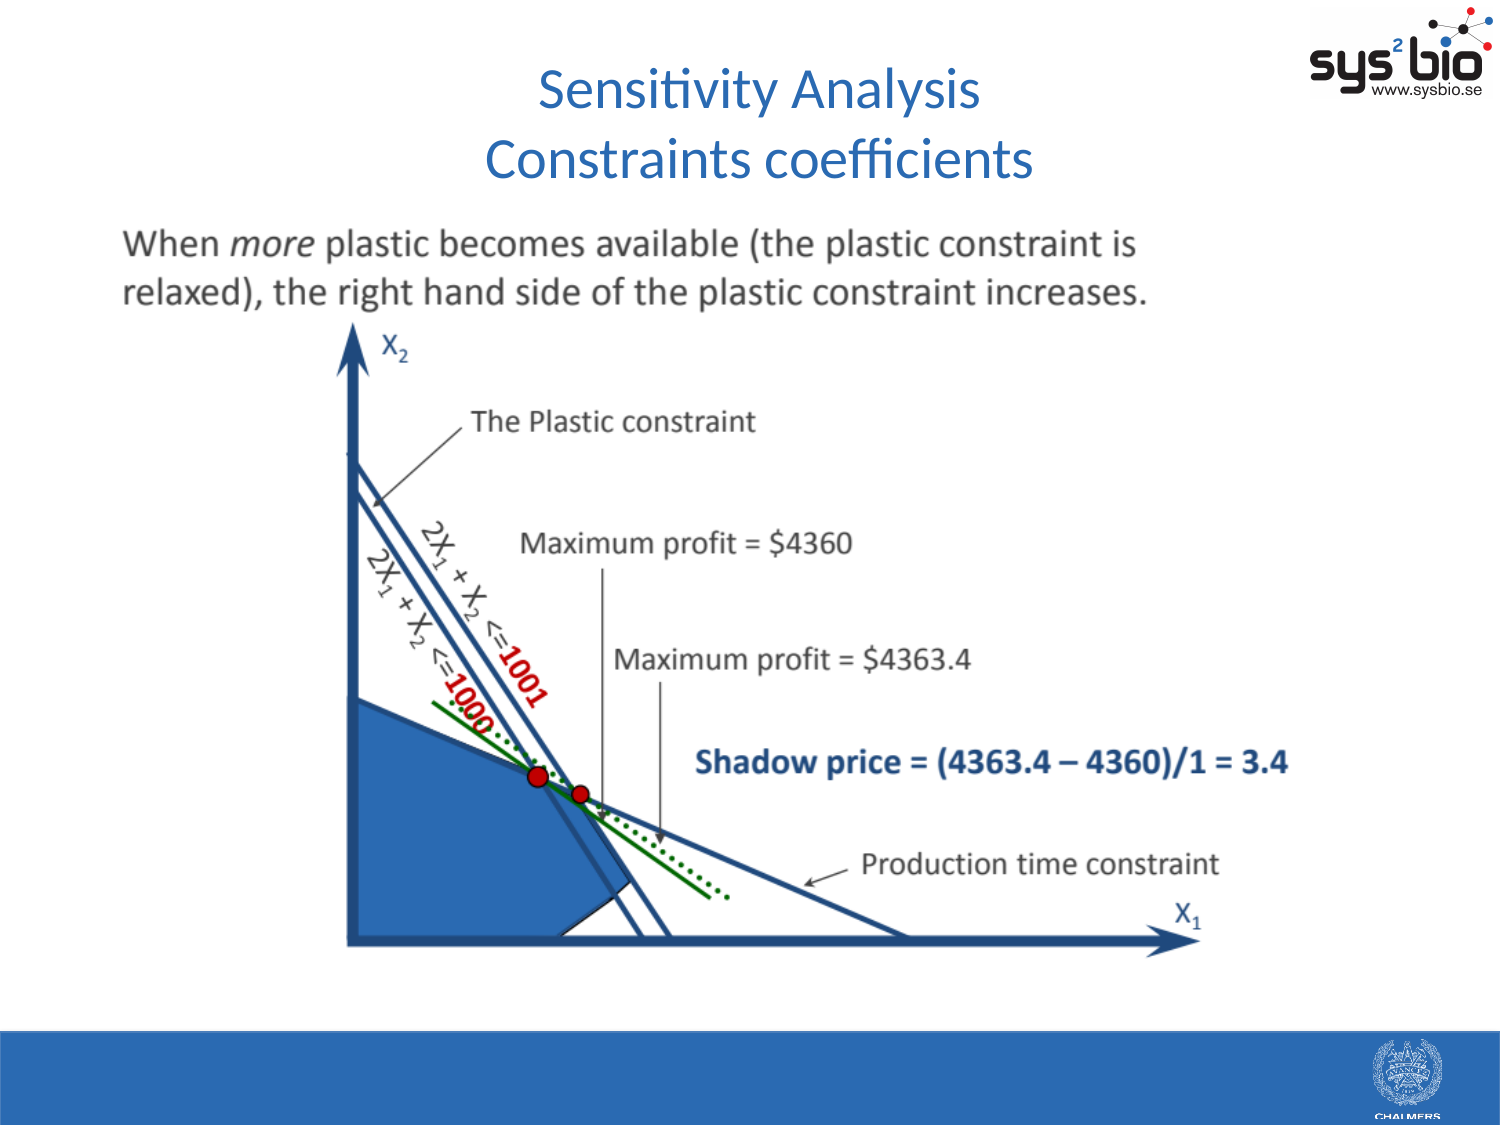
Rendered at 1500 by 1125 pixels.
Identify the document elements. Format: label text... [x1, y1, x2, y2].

text_box Sensitivity Analysis Constraints coefficients [254, 42, 1266, 204]
picture [1310, 7, 1493, 99]
picture [111, 219, 1291, 965]
